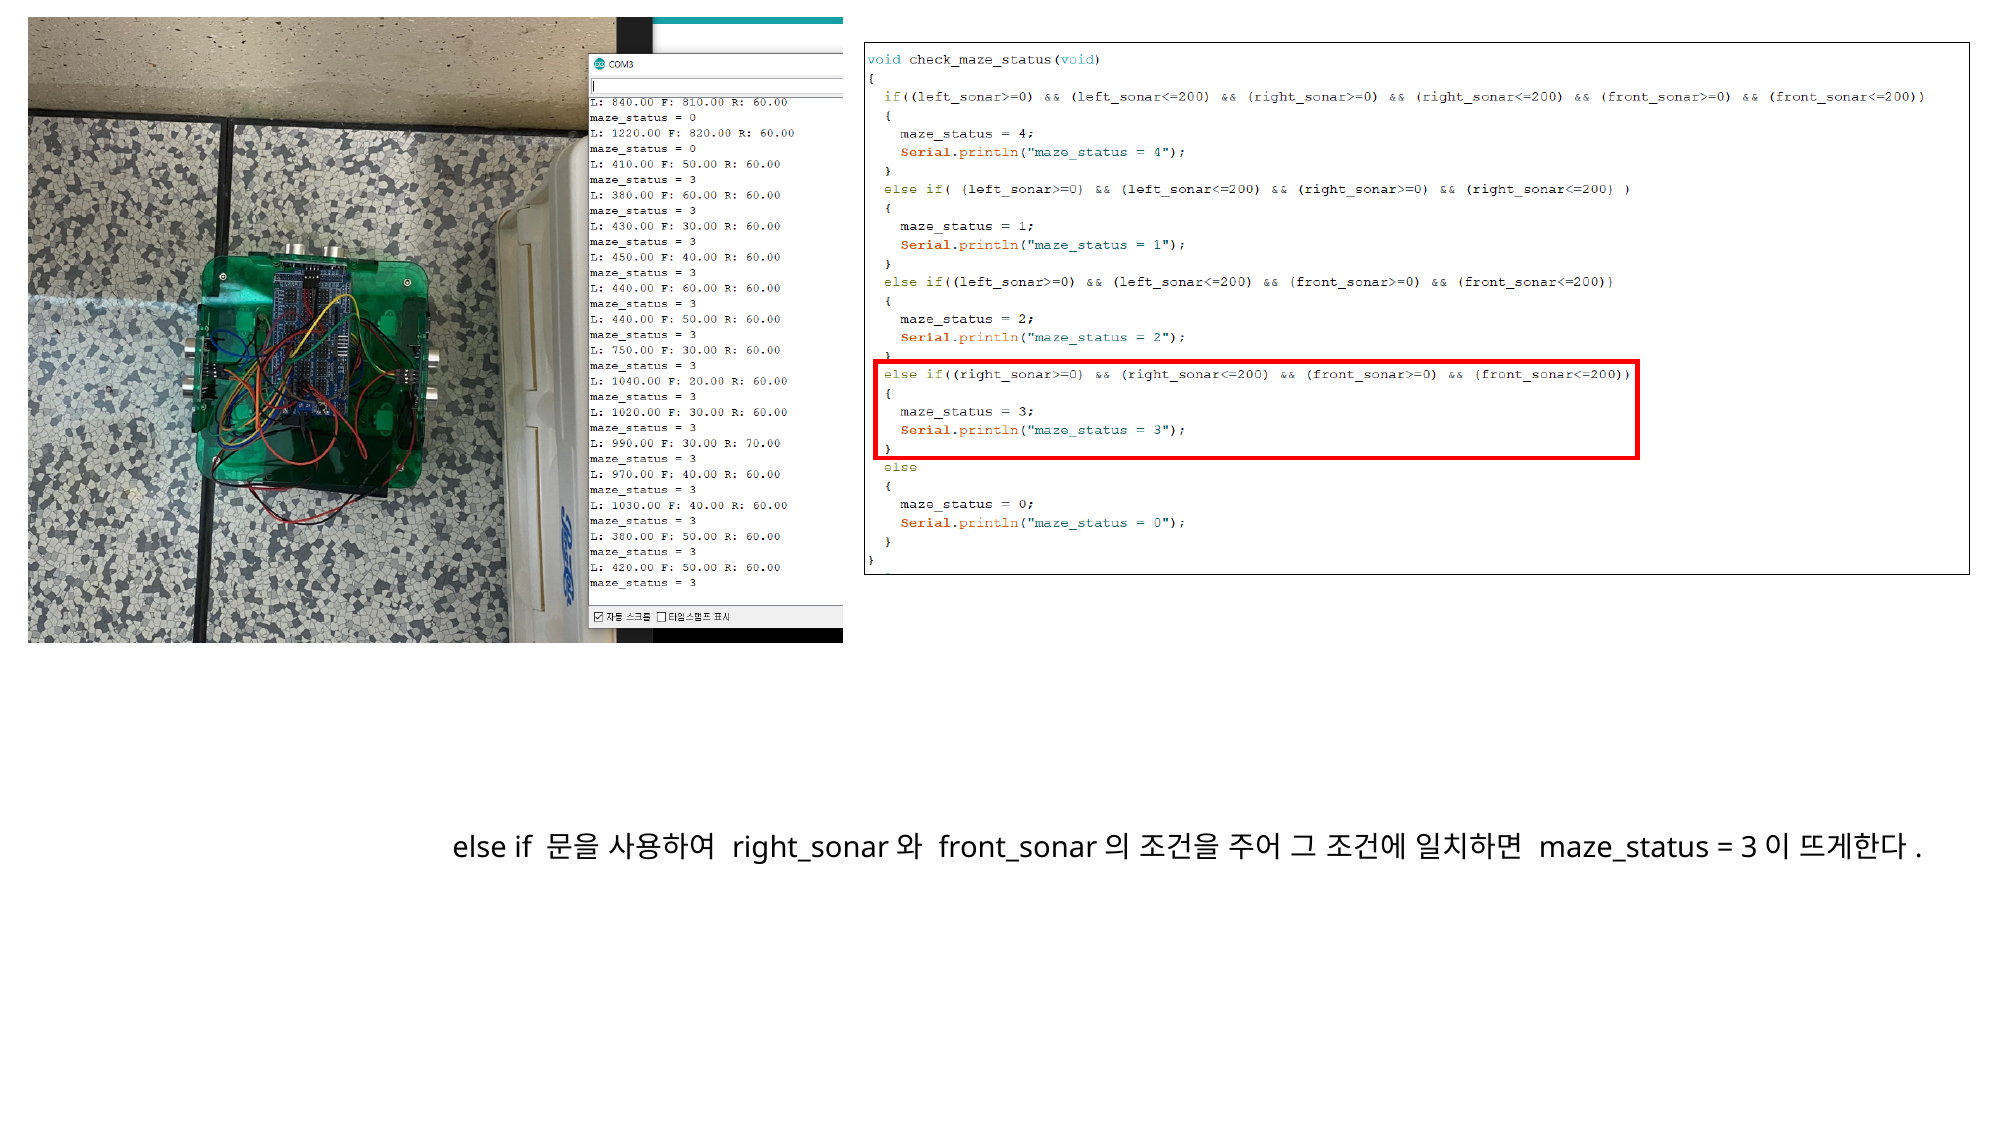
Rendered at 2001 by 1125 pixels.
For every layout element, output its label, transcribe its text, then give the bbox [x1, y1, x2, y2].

picture [864, 42, 1970, 575]
picture [28, 17, 843, 643]
text_box else if 문을 사용하여 right_sonar와 front_sonar의 조건을 주어 그 조건에 일치하면 maze_status = 3이 뜨게한다. [437, 821, 1946, 871]
